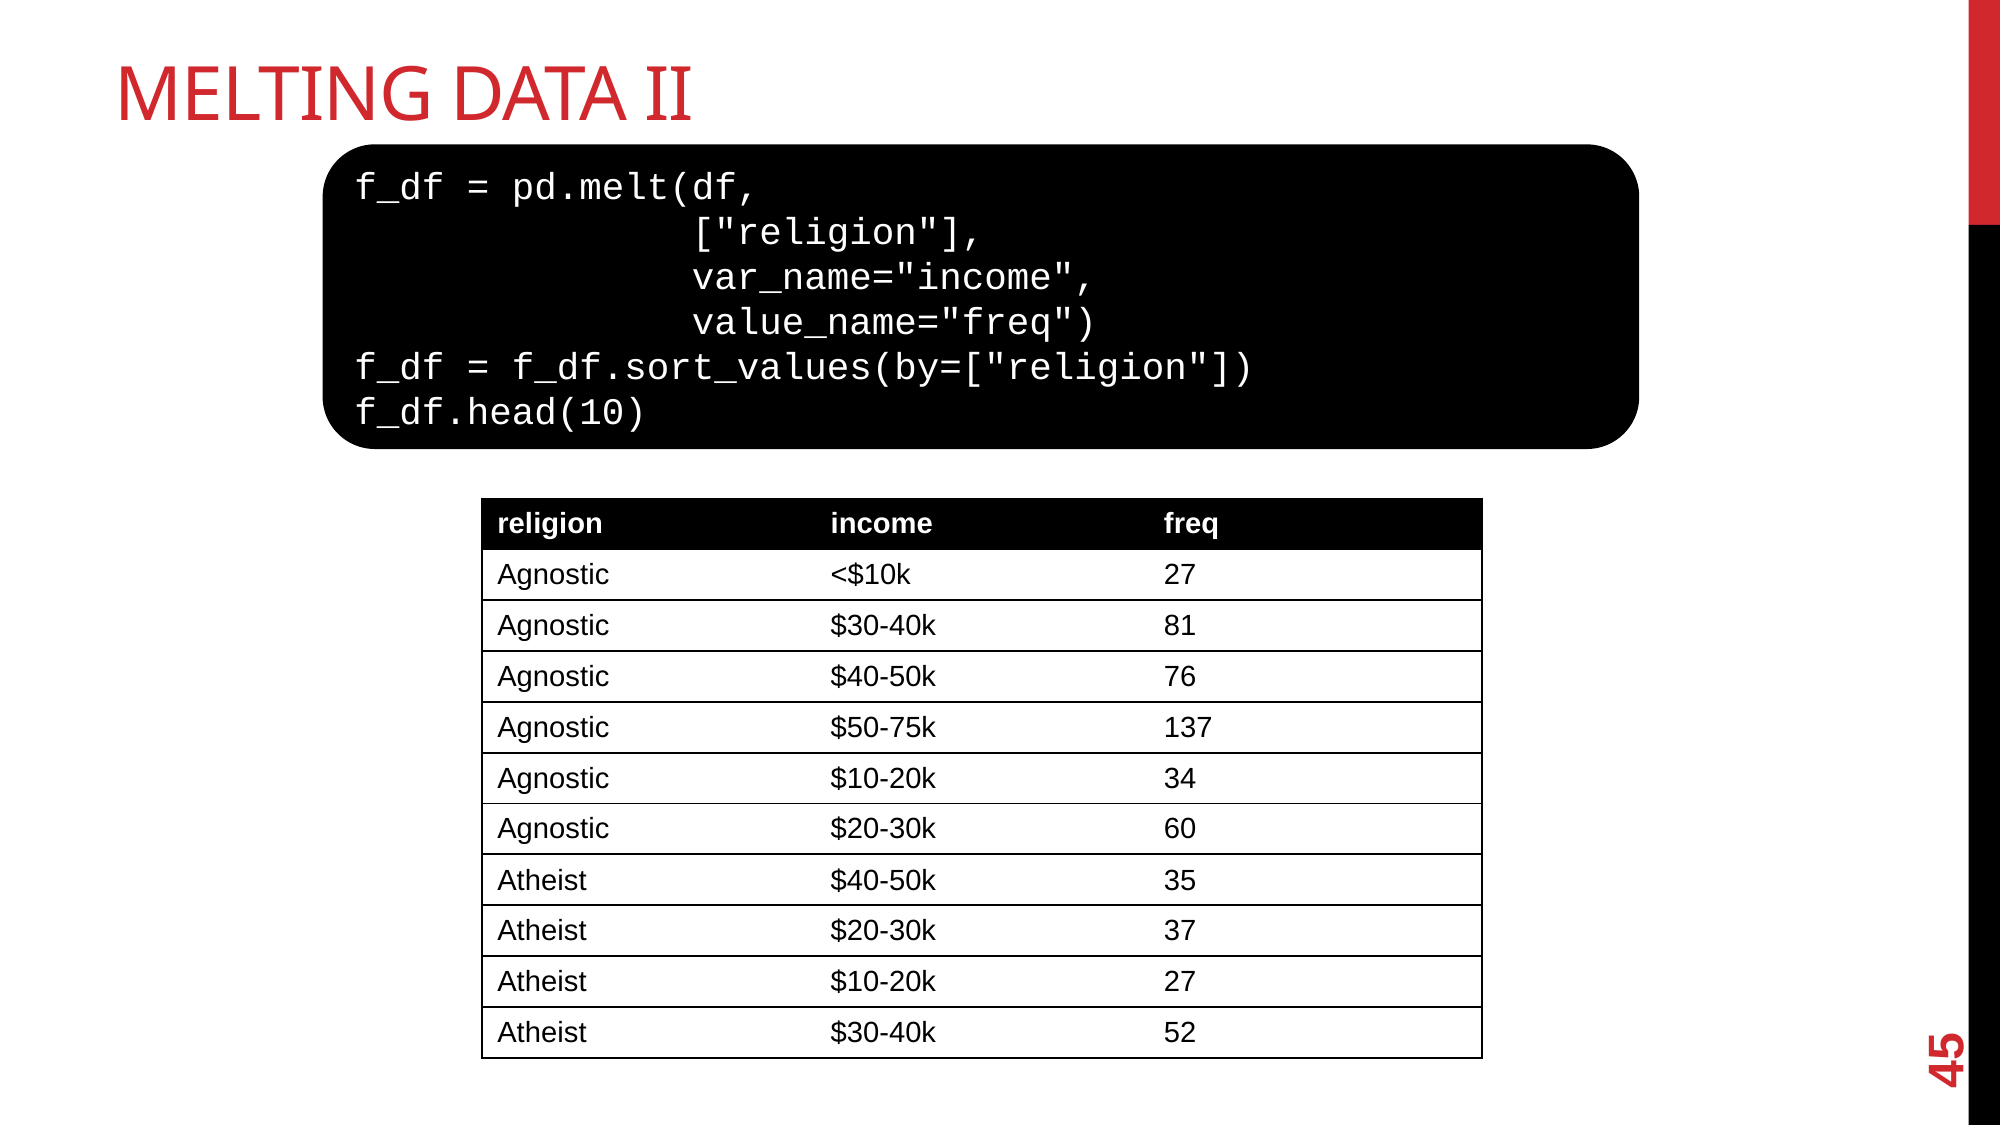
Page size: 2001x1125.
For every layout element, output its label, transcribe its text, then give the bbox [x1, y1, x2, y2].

table_cell 35 [1149, 855, 1481, 904]
slide_number 45 [1903, 887, 1984, 1104]
table_cell 60 [1149, 804, 1481, 853]
table_cell $10-20k [816, 754, 1149, 803]
table_header income [816, 499, 1149, 548]
table_cell $40-50k [816, 855, 1149, 904]
table_cell Agnostic [483, 652, 816, 701]
table_cell 137 [1149, 703, 1481, 752]
table_cell Agnostic [483, 601, 816, 650]
text_box Melting Data II [99, 24, 1367, 151]
table_cell $40-50k [816, 652, 1149, 701]
table_header freq [1149, 499, 1481, 548]
table_cell Agnostic [483, 703, 816, 752]
text_box f_df = pd.melt(df, ["religion"], var_name="income", value_name="freq") f_df = f_df.sort_values(by=["religion"]) f_df.head(10) [322, 144, 1640, 450]
table_cell Agnostic [483, 804, 816, 853]
table_cell Atheist [483, 855, 816, 904]
table_cell Atheist [483, 906, 816, 955]
table_cell $10-20k [816, 957, 1149, 1006]
table_cell $20-30k [816, 906, 1149, 955]
table_cell 52 [1149, 1008, 1481, 1057]
table_cell Agnostic [483, 754, 816, 803]
table_cell 27 [1149, 957, 1481, 1006]
table_cell Atheist [483, 1008, 816, 1057]
table_cell $30-40k [816, 601, 1149, 650]
table_cell Agnostic [483, 550, 816, 599]
table_cell $30-40k [816, 1008, 1149, 1057]
table_cell Atheist [483, 957, 816, 1006]
table_cell 76 [1149, 652, 1481, 701]
table_cell $50-75k [816, 703, 1149, 752]
table_cell 81 [1149, 601, 1481, 650]
table_cell $20-30k [816, 804, 1149, 853]
table_cell 27 [1149, 550, 1481, 599]
table_cell 37 [1149, 906, 1481, 955]
table_cell <$10k [816, 550, 1149, 599]
table_header religion [483, 499, 816, 548]
table_cell 34 [1149, 754, 1481, 803]
